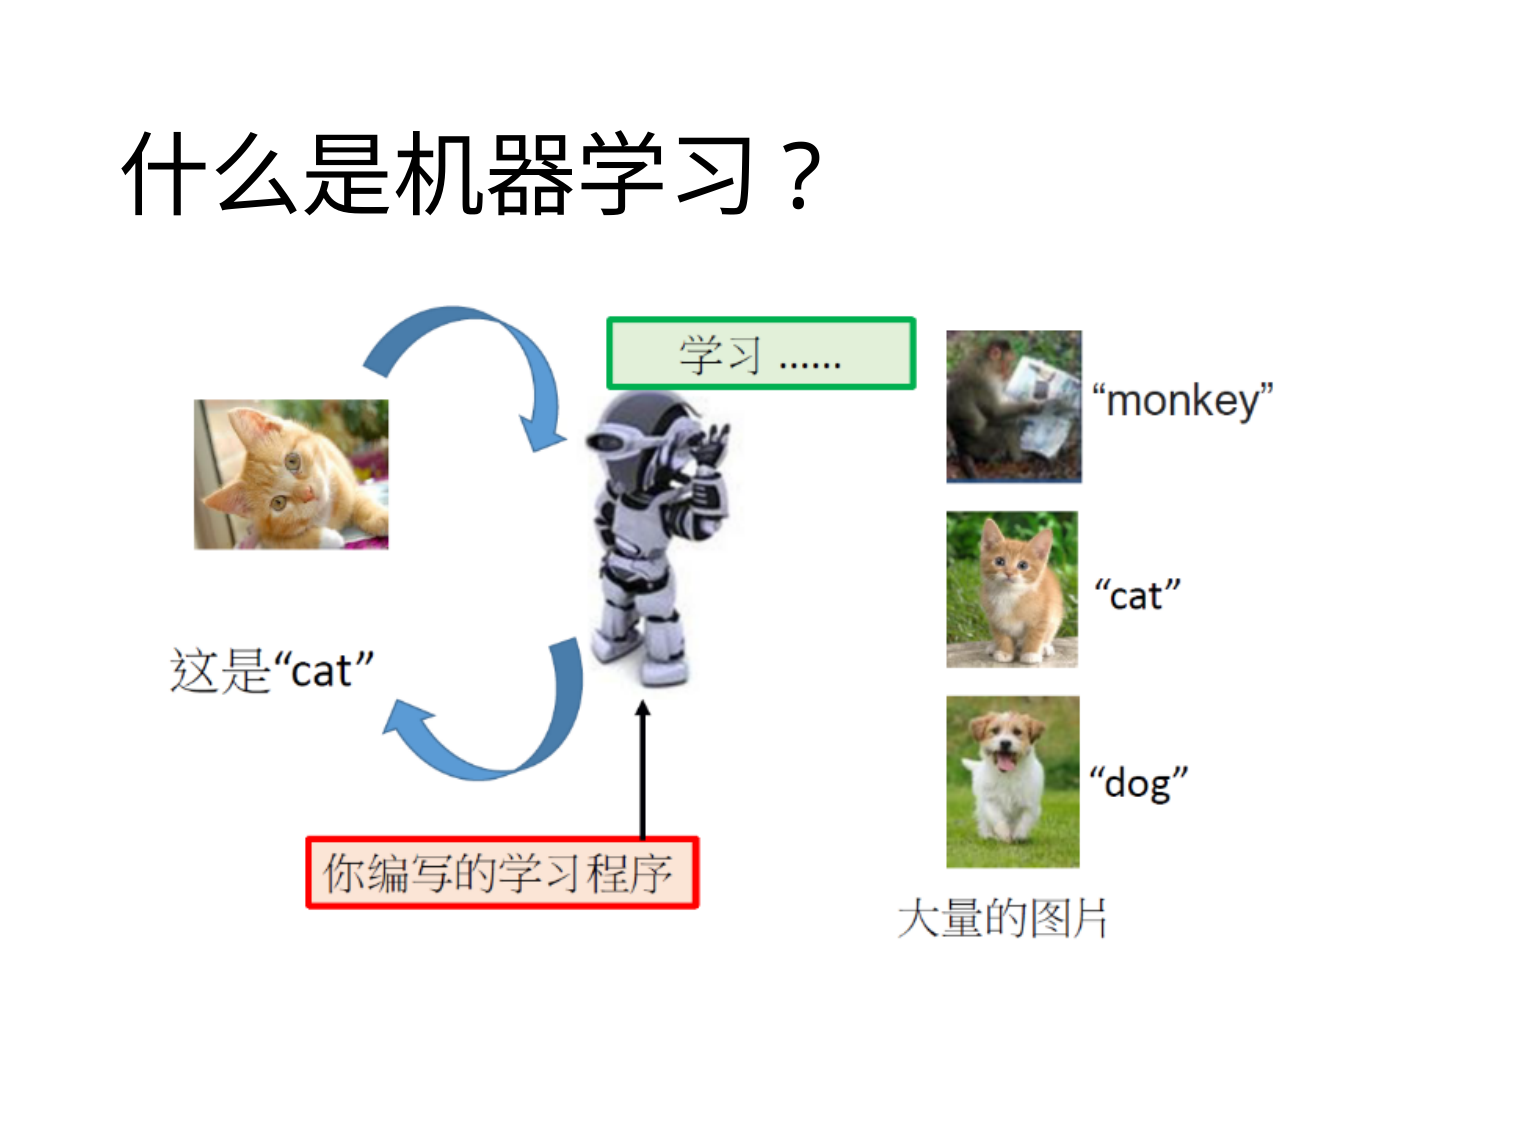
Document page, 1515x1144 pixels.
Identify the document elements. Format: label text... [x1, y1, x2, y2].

picture [141, 282, 1287, 954]
text_box 什么是机器学习? [118, 116, 807, 208]
